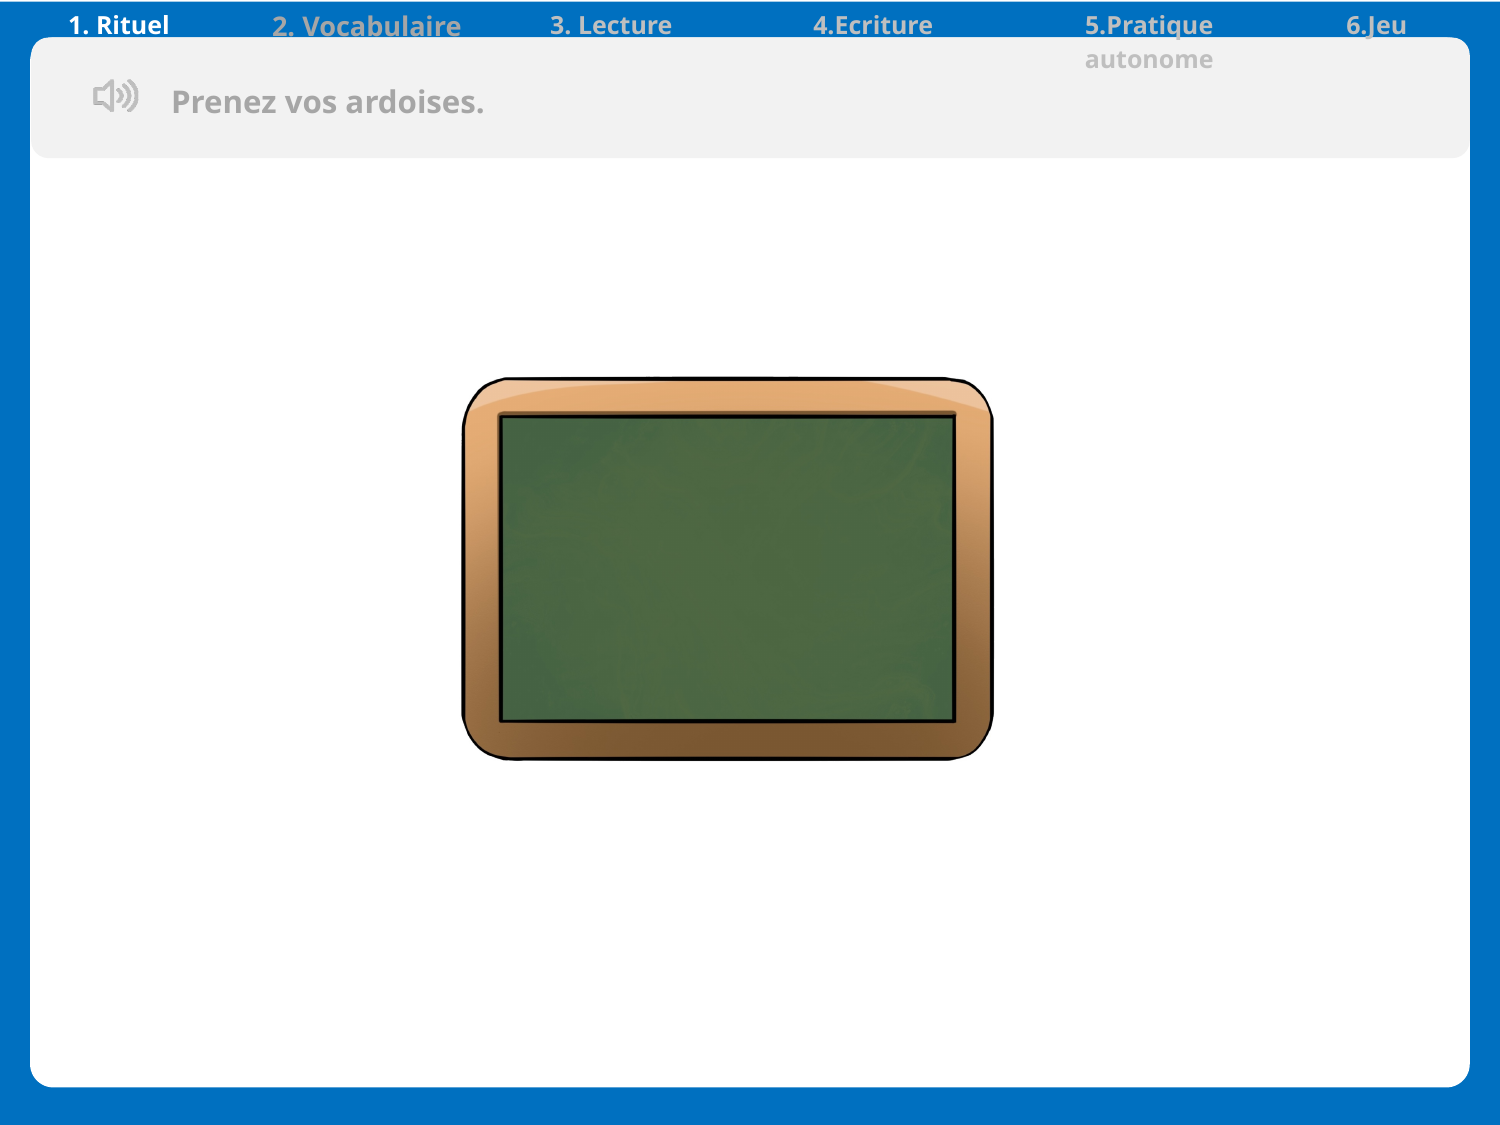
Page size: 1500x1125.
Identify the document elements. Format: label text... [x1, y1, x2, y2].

text_box [93, 79, 139, 112]
text_box [27, 75, 1472, 1090]
text_box [0, 0, 1500, 1125]
table_header 2. Vocabulaire [245, 0, 489, 75]
text_box [29, 43, 1472, 161]
picture [358, 281, 1085, 844]
table_header 6.Jeu [1286, 0, 1468, 75]
table_header 3. Lecture [489, 0, 734, 75]
text_box Prenez vos ardoises. [156, 75, 1157, 128]
table_header 4.Ecriture [734, 0, 1013, 75]
table_header 5.Pratique autonome [1013, 0, 1286, 75]
table_header 1. Rituel [0, 0, 245, 75]
